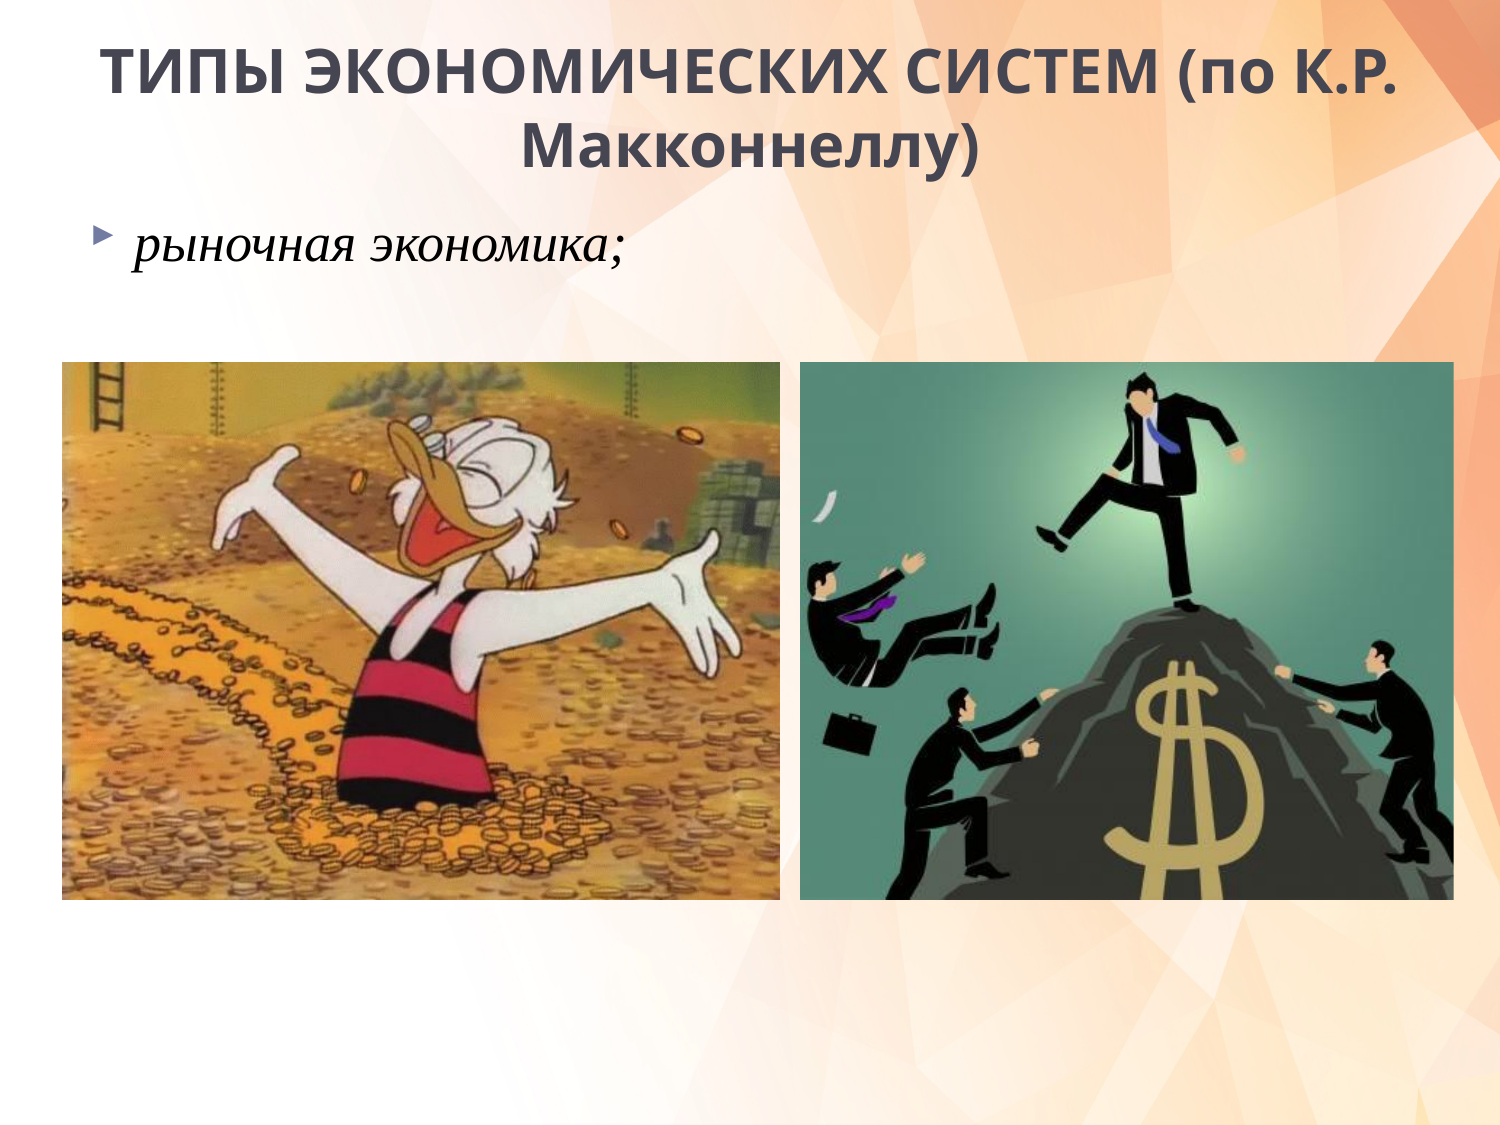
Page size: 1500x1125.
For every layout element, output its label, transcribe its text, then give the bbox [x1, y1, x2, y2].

list рыночная экономика; [75, 200, 1425, 1010]
picture [799, 362, 1454, 901]
picture [62, 362, 780, 901]
title ТИПЫ ЭКОНОМИЧЕСКИХ СИСТЕМ (по К.Р. Макконнеллу) [75, 24, 1425, 188]
